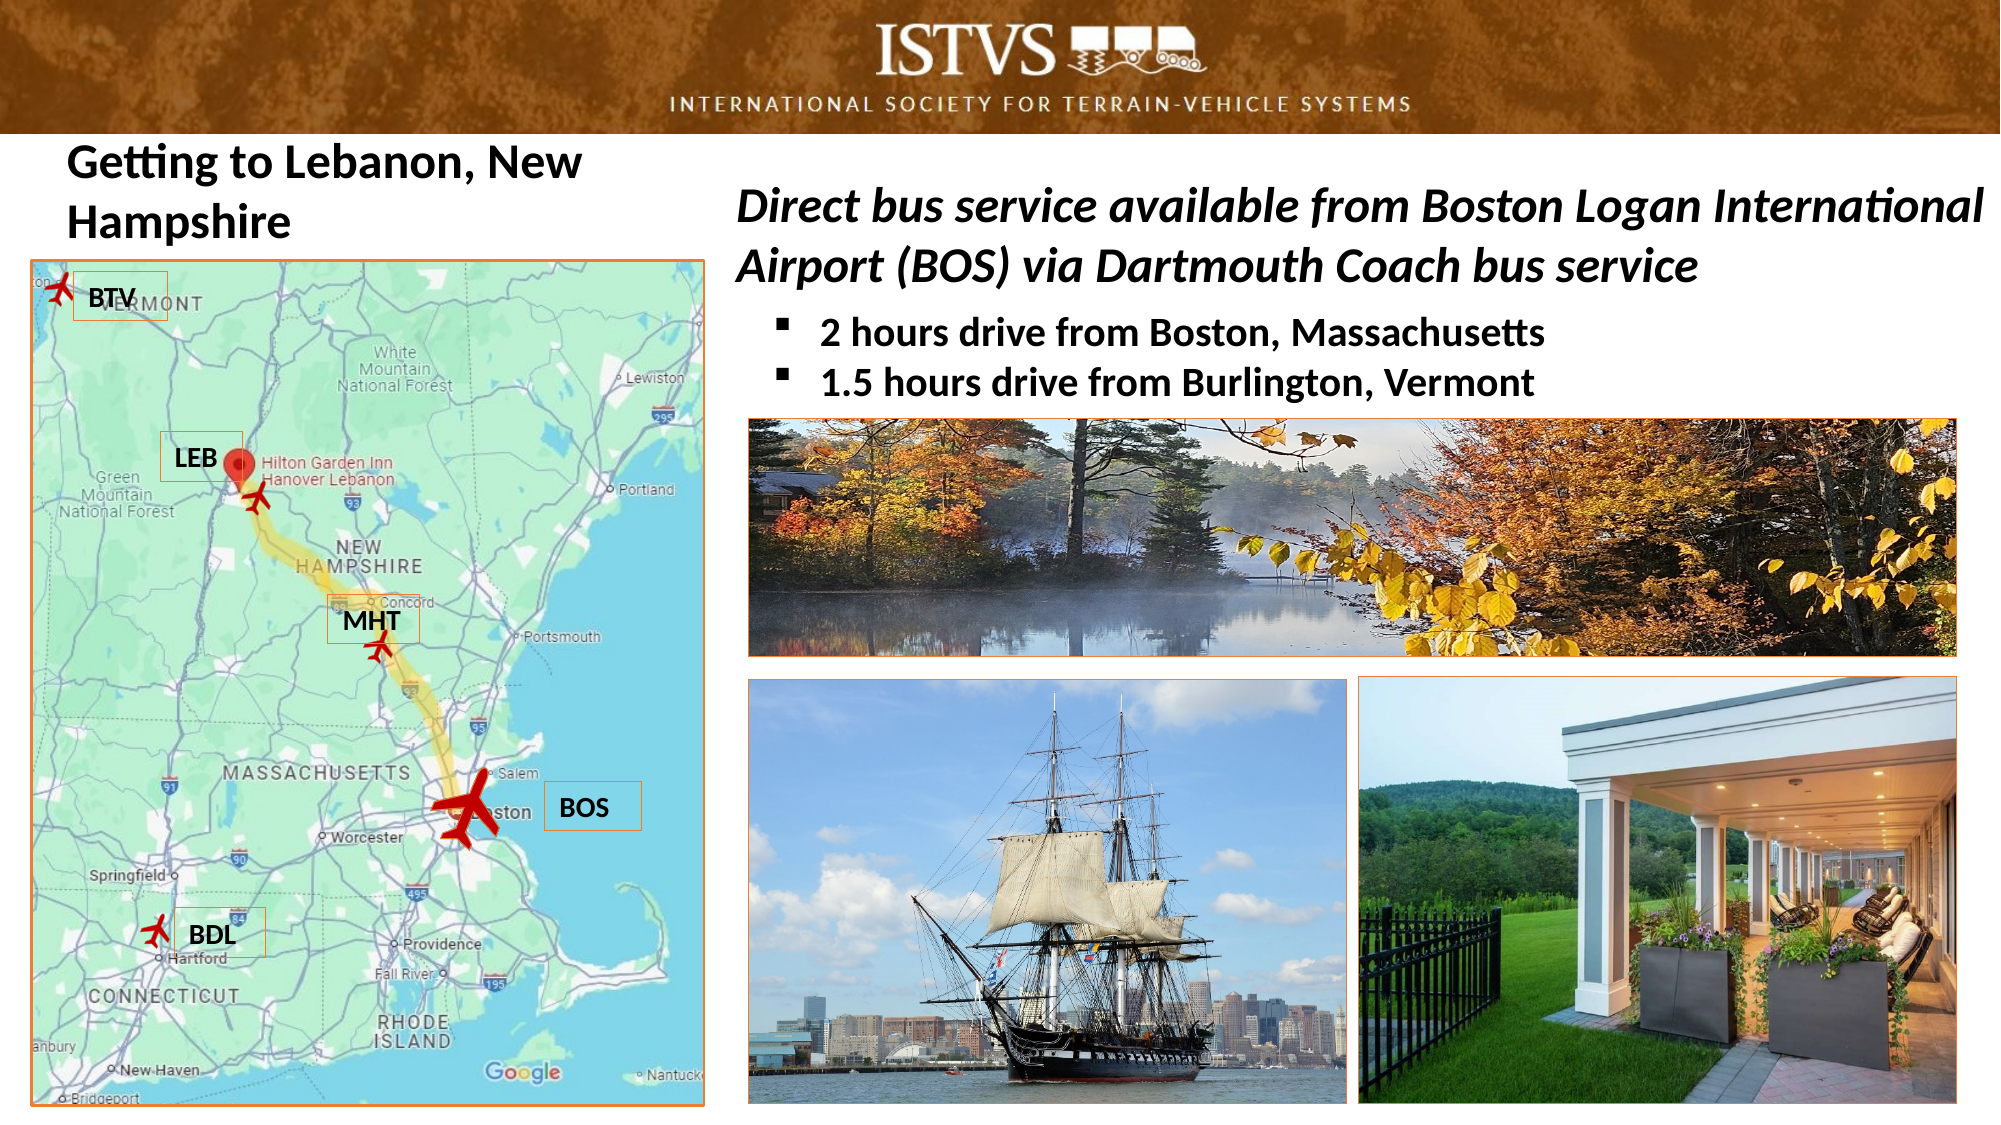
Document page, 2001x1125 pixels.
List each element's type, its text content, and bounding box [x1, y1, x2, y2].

picture [748, 418, 1957, 657]
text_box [32, 261, 703, 1104]
picture [748, 679, 1347, 1104]
text_box 2 hours drive from Boston, Massachusetts 1.5 hours drive from Burlington, Vermont [758, 297, 2000, 412]
text_box Getting to Lebanon, New Hampshire [52, 134, 684, 256]
text_box Direct bus service available from Boston Logan International Airport (BOS) via Dartmouth Coach bus service [721, 164, 2000, 300]
picture [1358, 676, 1957, 1104]
picture [0, 0, 2000, 134]
